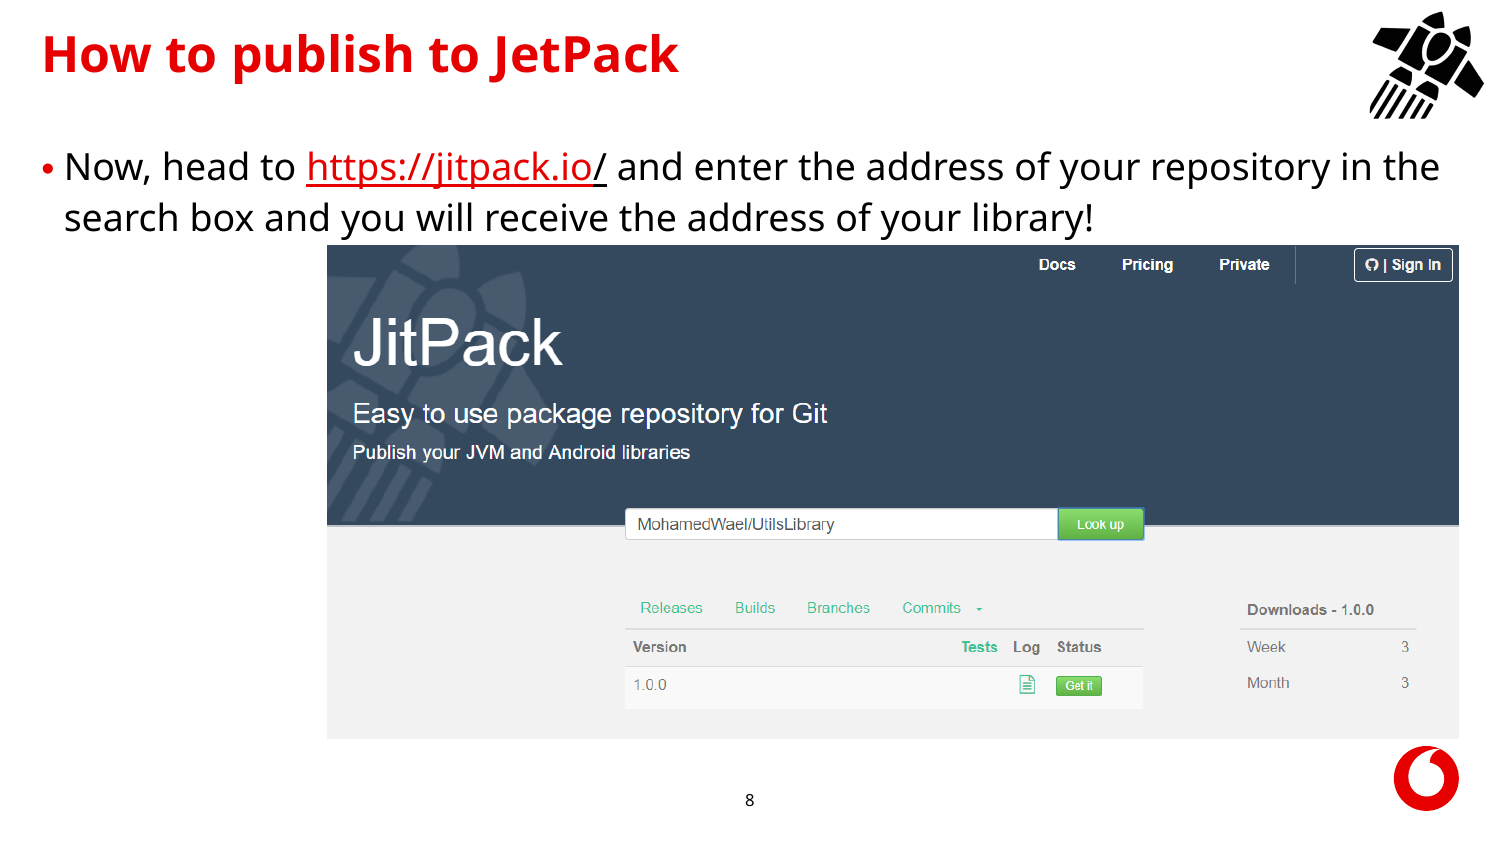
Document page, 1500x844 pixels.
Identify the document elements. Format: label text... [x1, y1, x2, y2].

picture [327, 245, 1460, 739]
list Now, head to https://jitpack.io/ and enter the address of your repository in the search box and you will receive the address of your library! [41, 143, 1459, 735]
slide_number 8 [716, 773, 784, 813]
title How to publish to JetPack [41, 33, 1114, 143]
picture [1351, 0, 1500, 147]
